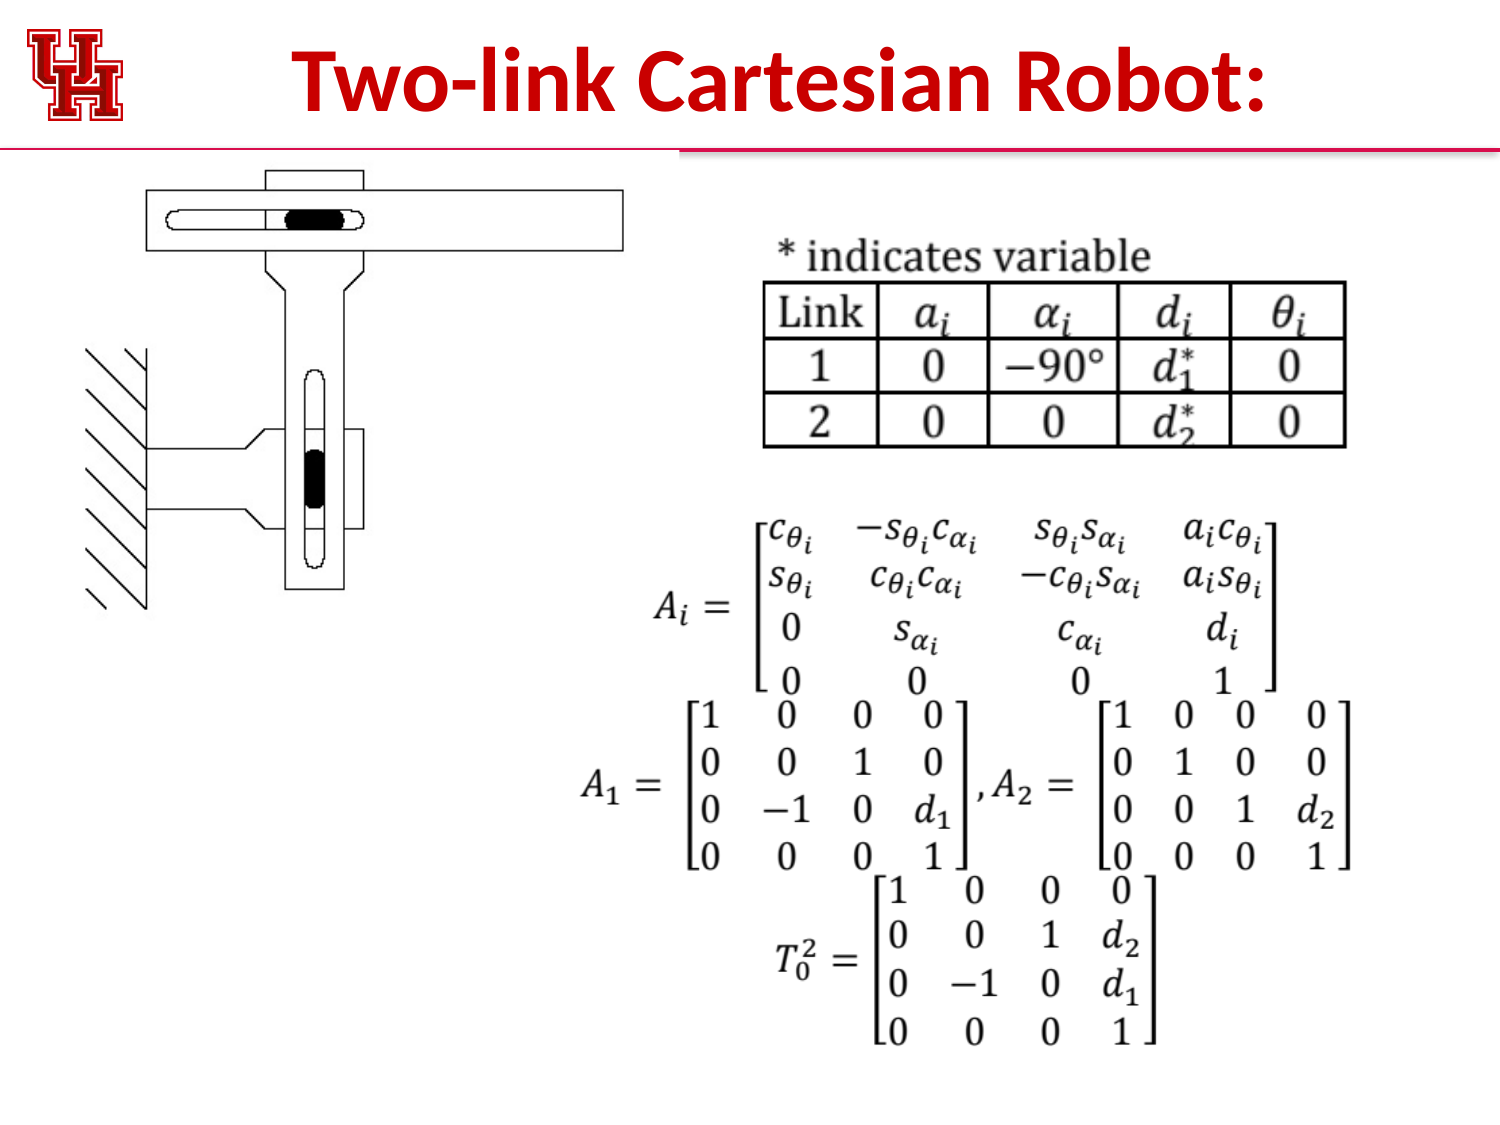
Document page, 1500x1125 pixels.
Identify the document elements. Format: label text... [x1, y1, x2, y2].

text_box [546, 516, 1385, 1090]
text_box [762, 227, 1500, 501]
title Two-link Cartesian Robot: [157, 0, 1425, 150]
picture [0, 149, 680, 648]
picture [27, 29, 123, 121]
